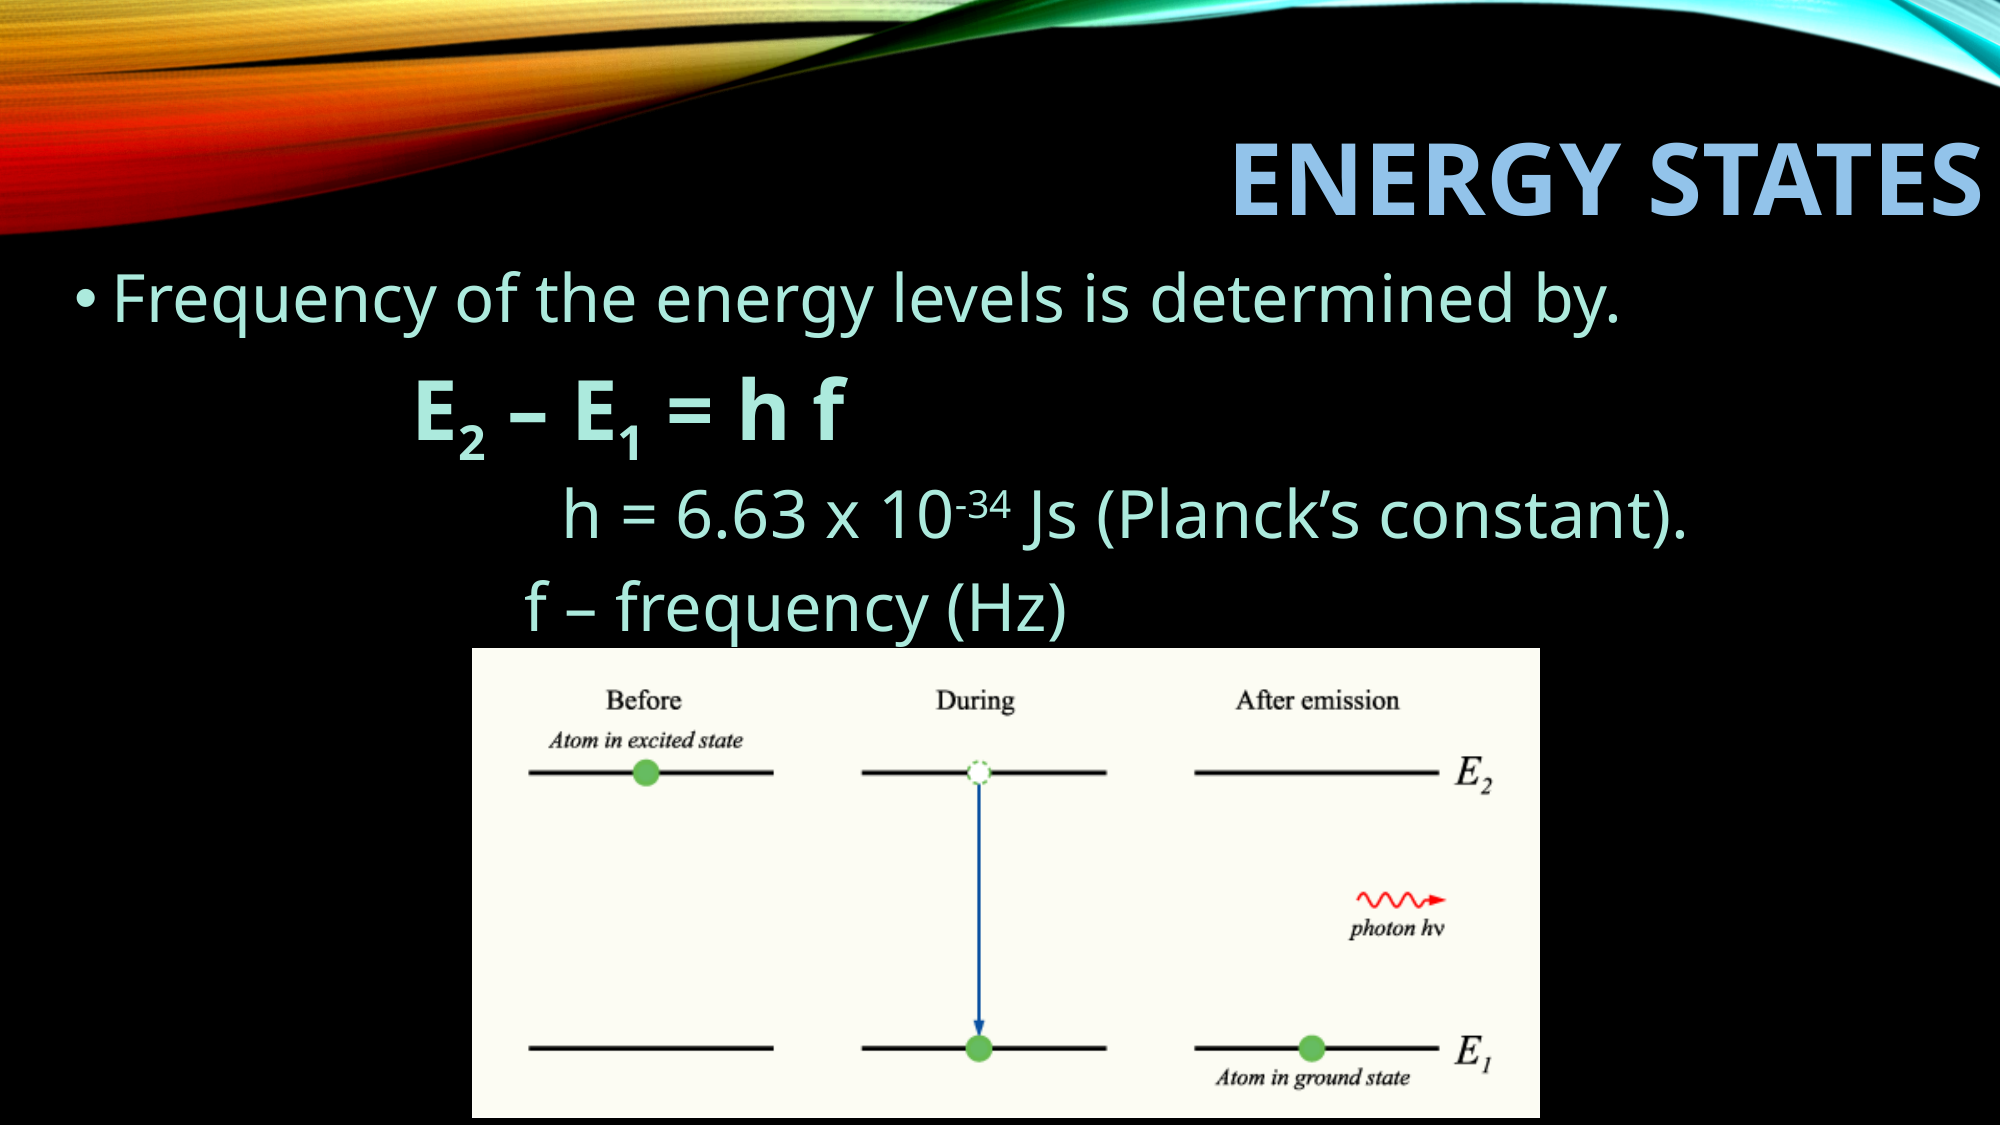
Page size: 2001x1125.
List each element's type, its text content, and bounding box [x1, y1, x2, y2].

list Frequency of the energy levels is determined by. E2 – E1 = h f h = 6.63 x 10-34 Js (Planck’s constant). f – frequency (Hz) [59, 257, 1908, 997]
picture [0, 0, 2000, 237]
title Energy States [500, 89, 2000, 277]
picture [472, 648, 1540, 1118]
